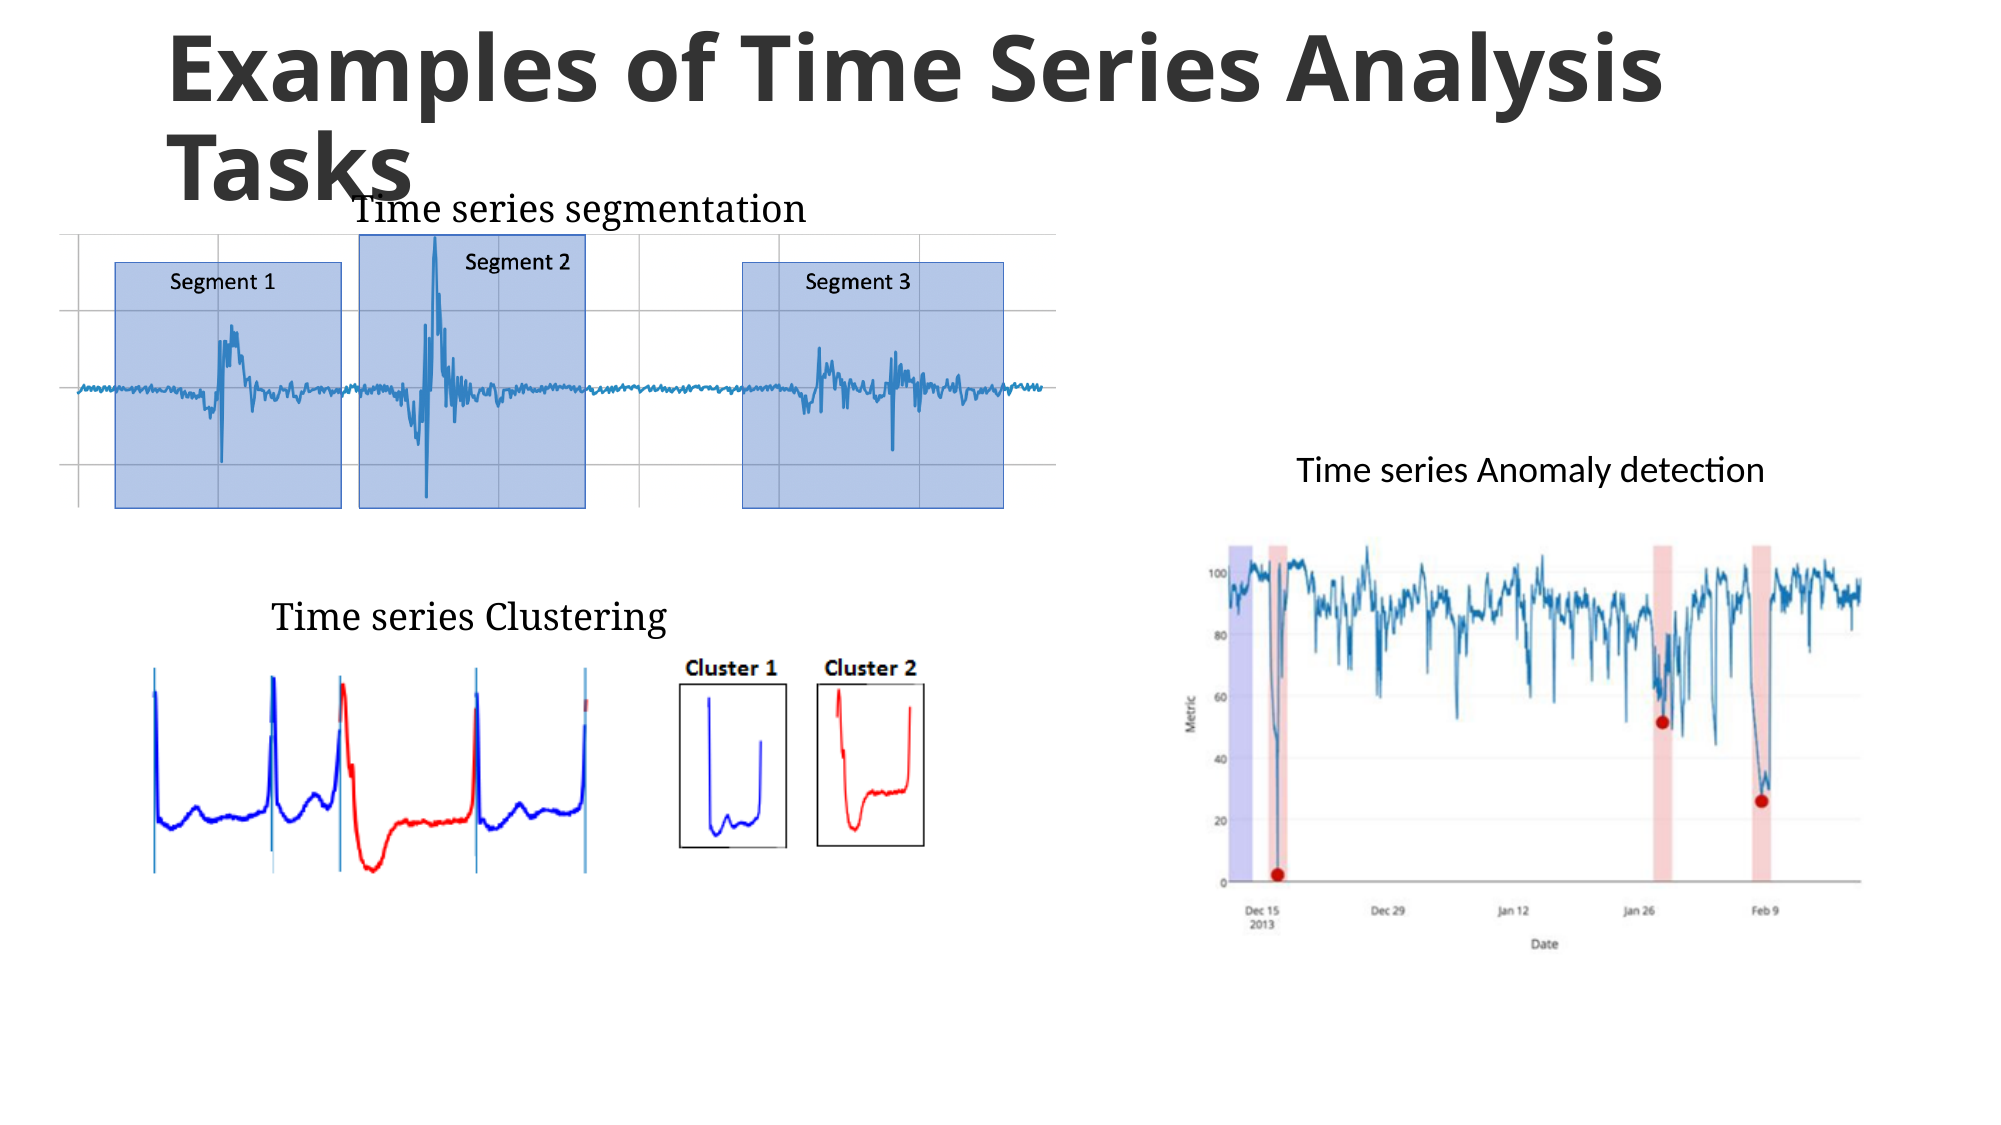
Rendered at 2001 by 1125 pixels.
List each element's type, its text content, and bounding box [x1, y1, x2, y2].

text_box Time series segmentation [336, 178, 823, 229]
picture [121, 621, 964, 927]
text_box Time series Clustering [256, 585, 683, 621]
picture [59, 229, 1057, 510]
text_box Time series Anomaly detection [1281, 437, 1781, 467]
title Examples of Time Series Analysis Tasks [150, 12, 1875, 230]
picture [1183, 467, 1879, 967]
